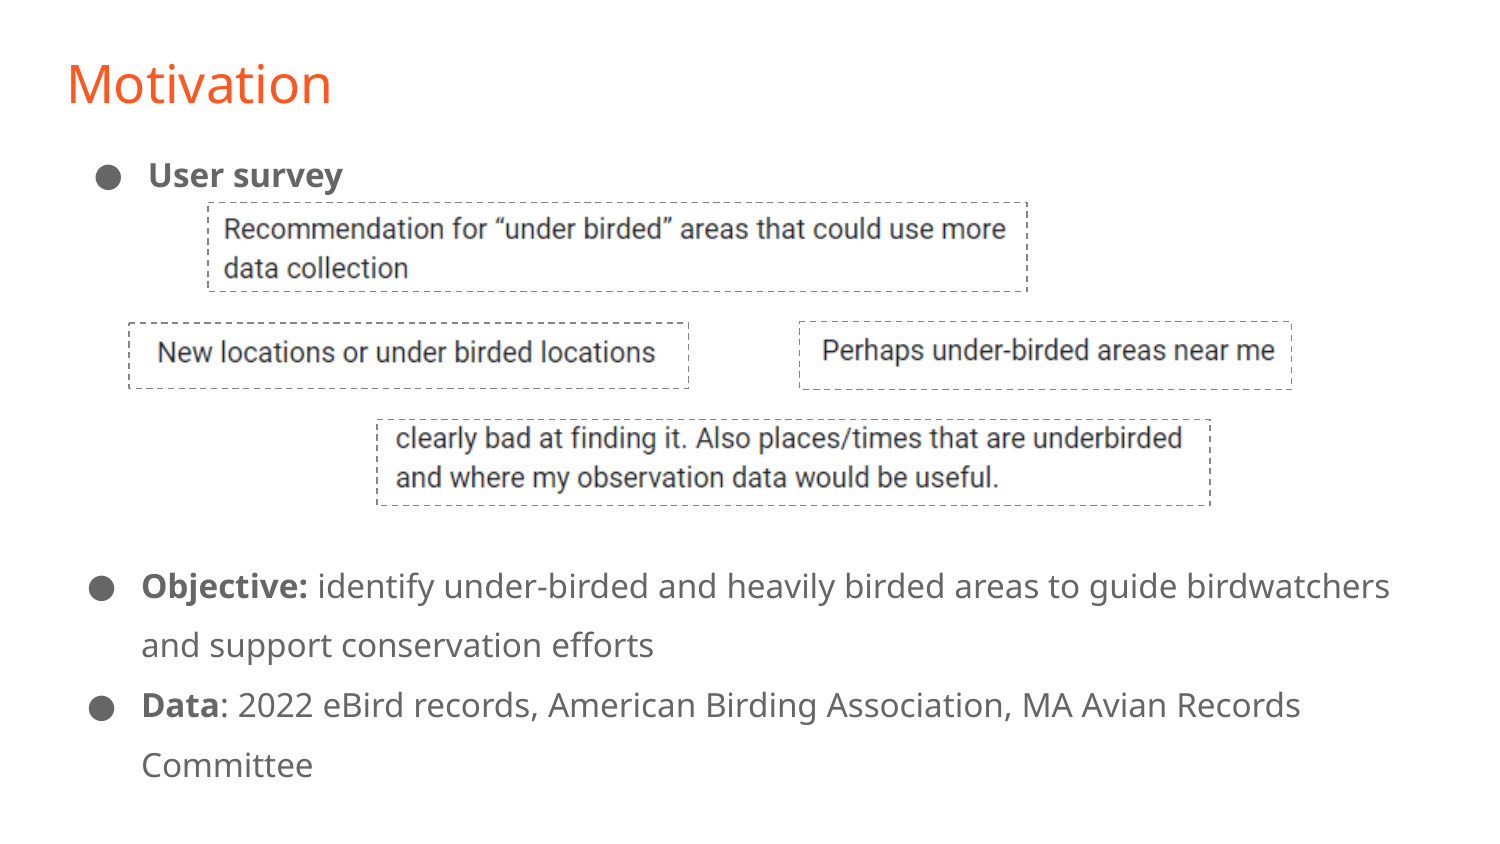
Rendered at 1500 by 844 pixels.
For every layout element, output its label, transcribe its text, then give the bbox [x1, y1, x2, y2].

list Objective: identify under-birded and heavily birded areas to guide birdwatchers and support conservation efforts Data: 2022 eBird records, American Birding Association, MA Avian Records Committee [51, 529, 1462, 774]
title Motivation [51, 35, 1449, 130]
list User survey [57, 118, 1393, 204]
picture [208, 203, 1027, 291]
picture [129, 323, 688, 389]
picture [377, 420, 1210, 506]
picture [799, 322, 1291, 390]
